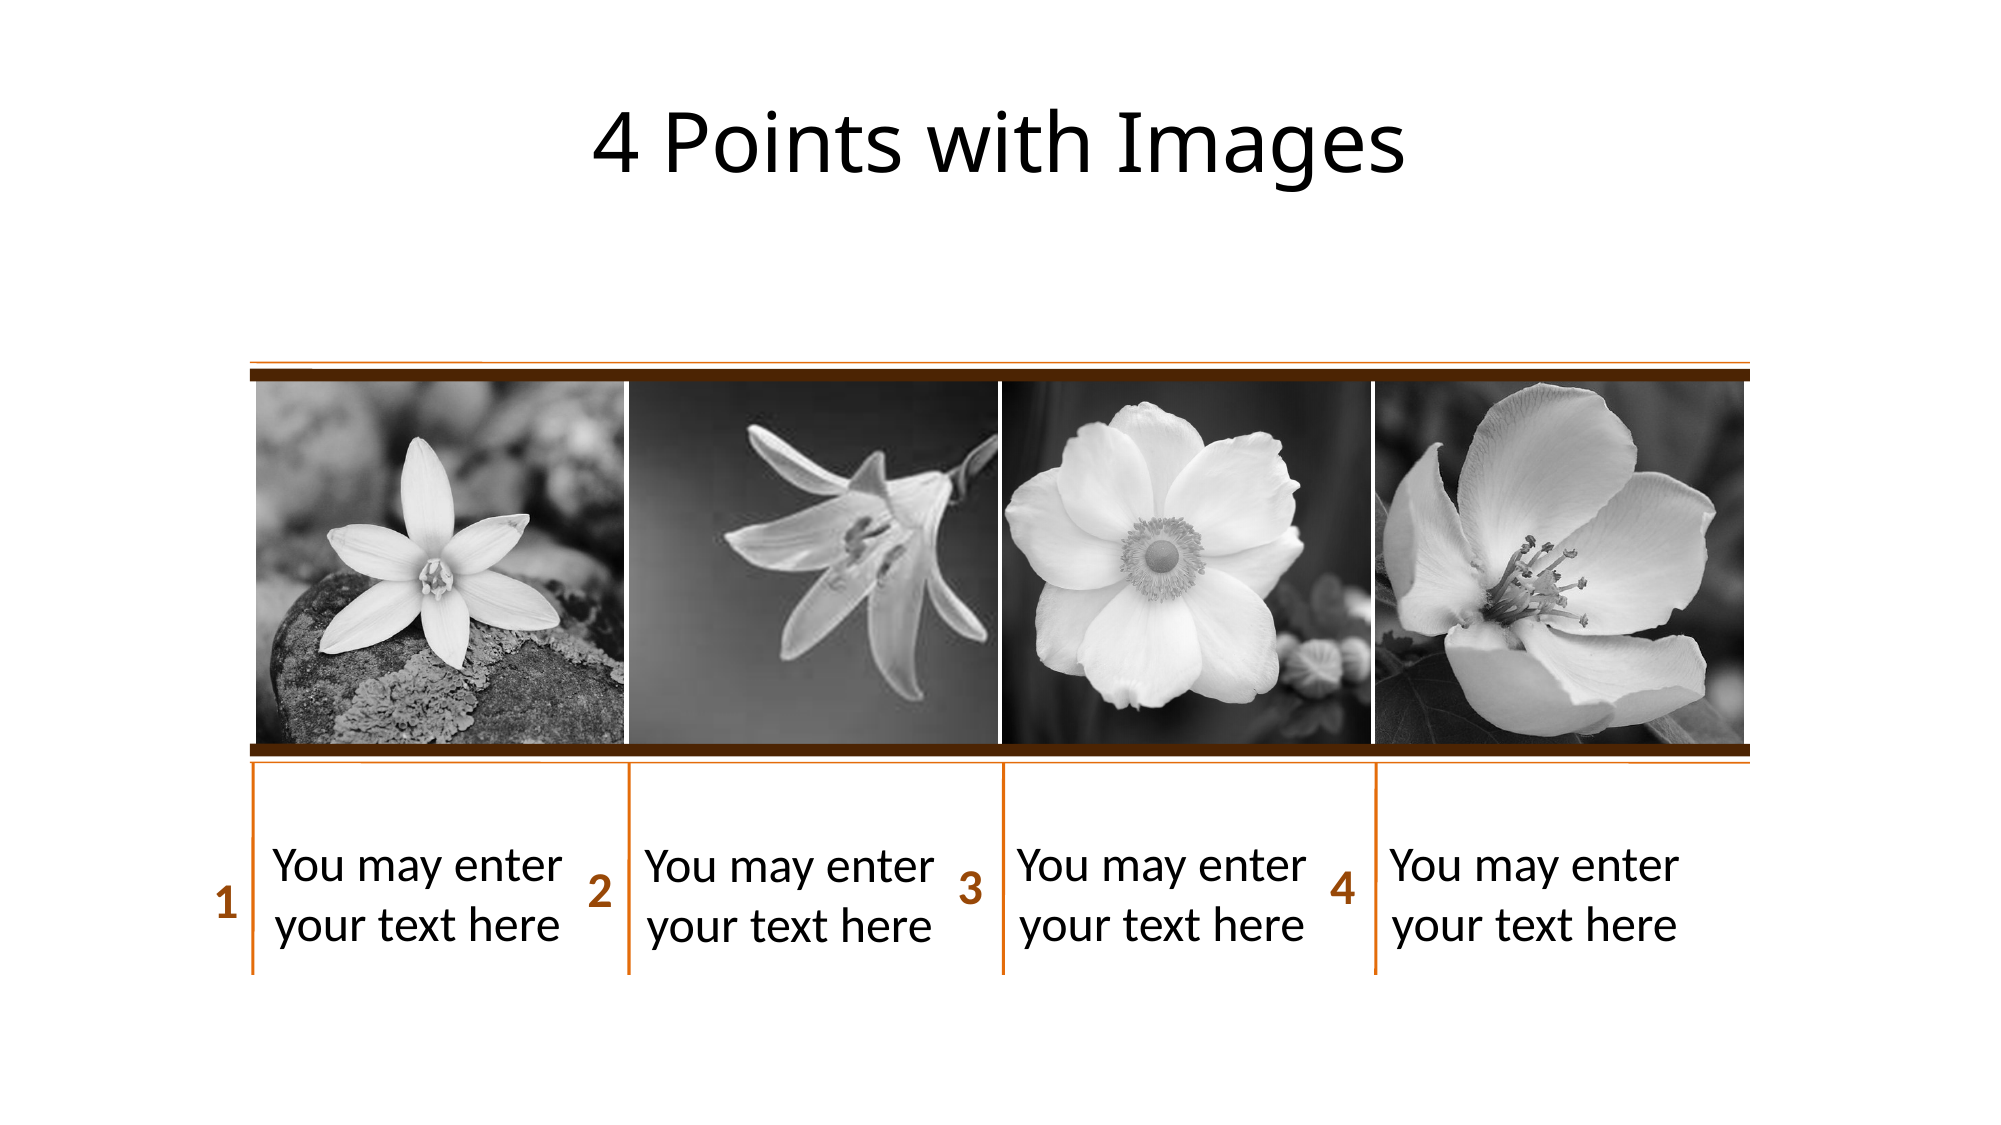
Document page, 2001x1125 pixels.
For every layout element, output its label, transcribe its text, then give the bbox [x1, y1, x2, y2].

text_box [629, 385, 998, 743]
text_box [1314, 761, 1735, 975]
text_box [998, 385, 1371, 743]
text_box [251, 384, 629, 743]
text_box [572, 761, 941, 975]
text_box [942, 761, 1313, 975]
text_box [197, 761, 571, 975]
text_box [1371, 383, 1748, 743]
title 4 Points with Images [99, 45, 1900, 233]
